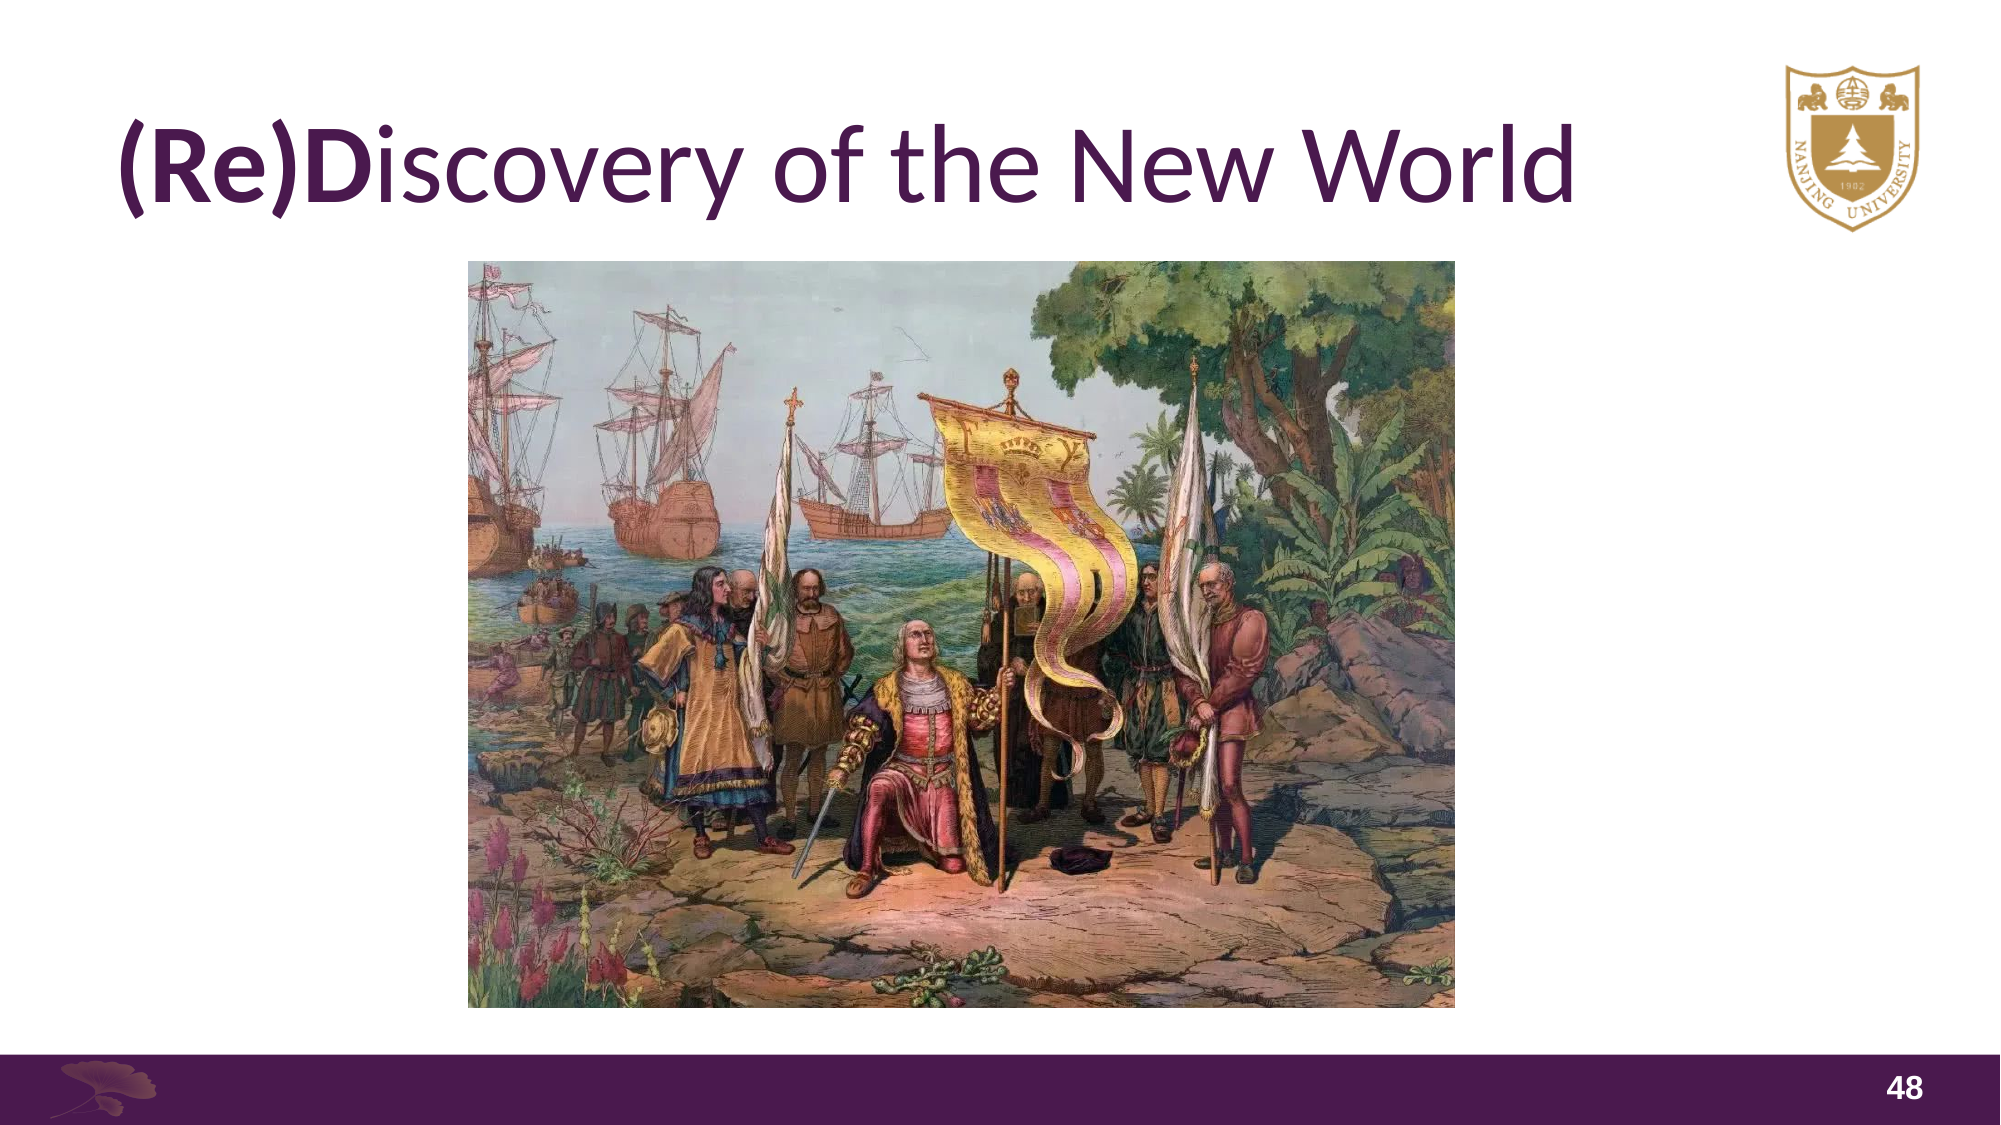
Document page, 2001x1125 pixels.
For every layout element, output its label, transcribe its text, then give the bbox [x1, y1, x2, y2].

slide_number 48 [1495, 1060, 1939, 1113]
title (Re)Discovery of the New World [99, 99, 1900, 216]
picture [15, 1044, 196, 1125]
picture [1758, 47, 1939, 248]
picture [468, 261, 1455, 1008]
